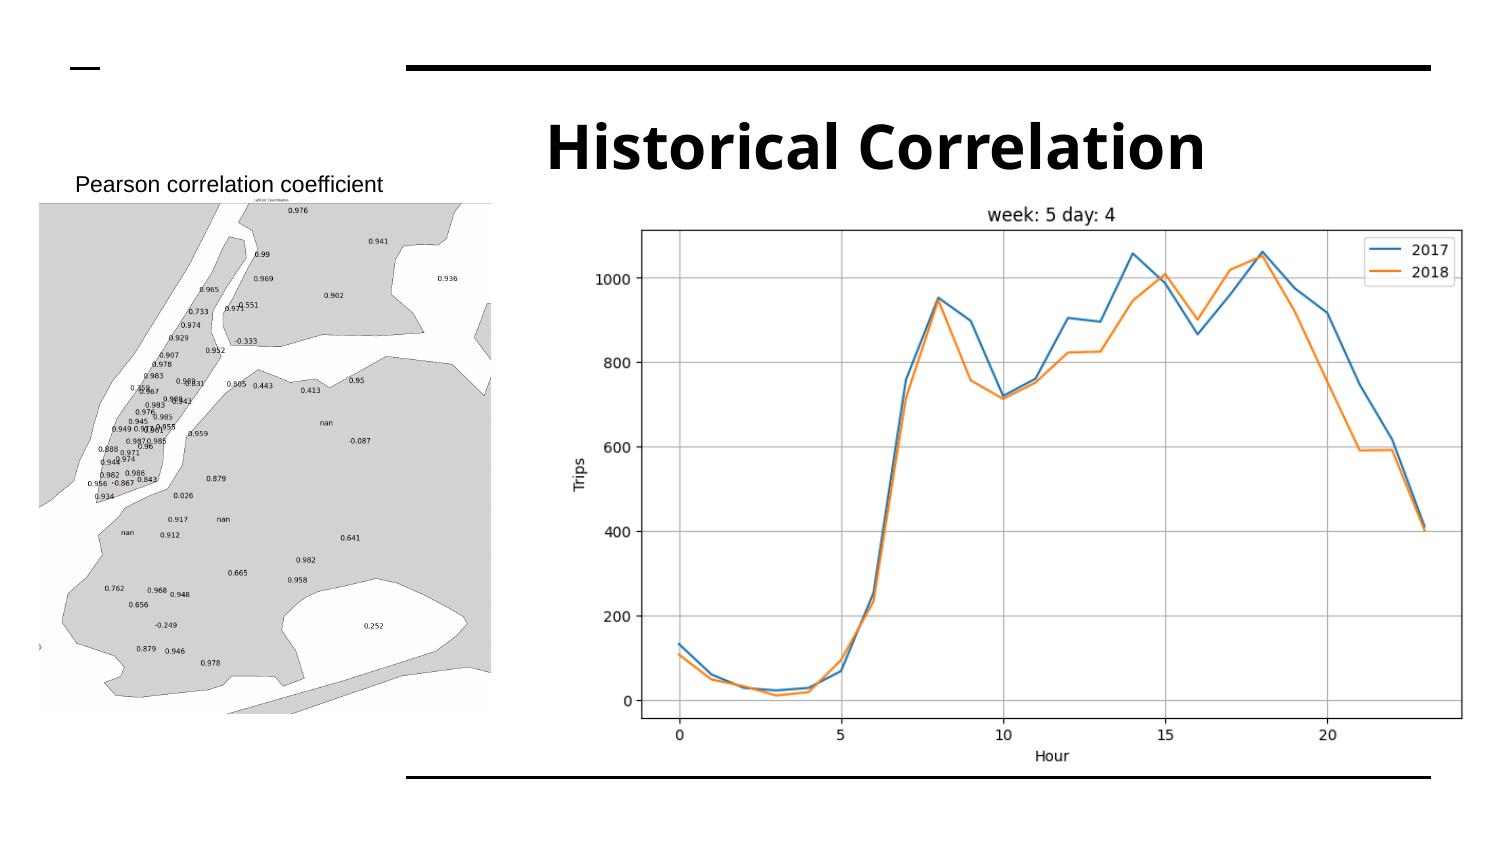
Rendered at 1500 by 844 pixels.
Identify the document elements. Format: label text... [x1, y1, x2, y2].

title Historical Correlation [338, 92, 1376, 197]
picture [38, 196, 492, 714]
text_box Pearson correlation coefficient [60, 150, 470, 194]
picture [563, 196, 1472, 775]
